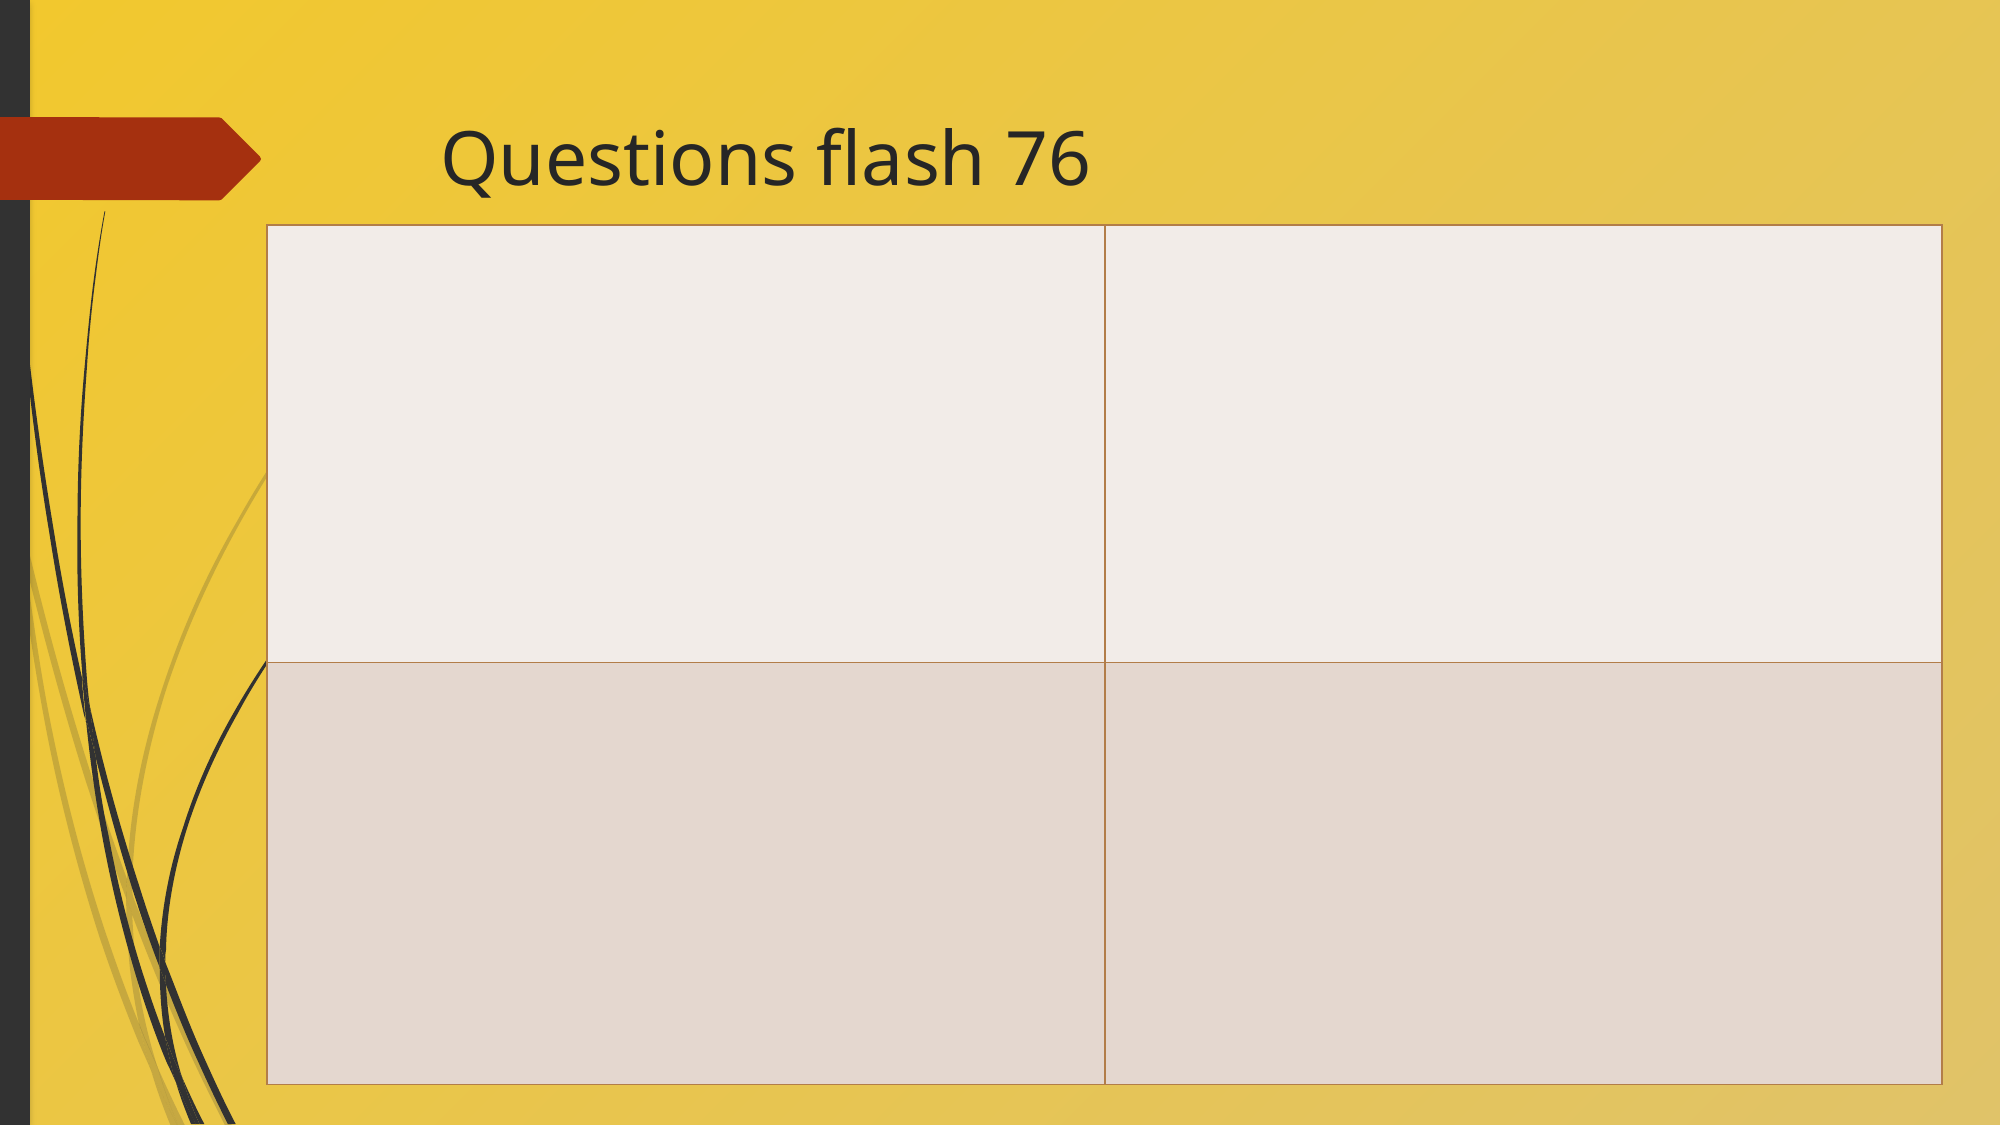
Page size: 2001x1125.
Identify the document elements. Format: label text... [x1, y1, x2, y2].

table_header [268, 226, 1104, 662]
table_header [1106, 226, 1941, 662]
table_cell [268, 663, 1104, 1084]
table_cell [1106, 663, 1941, 1084]
title Questions flash 76 [425, 102, 1888, 224]
